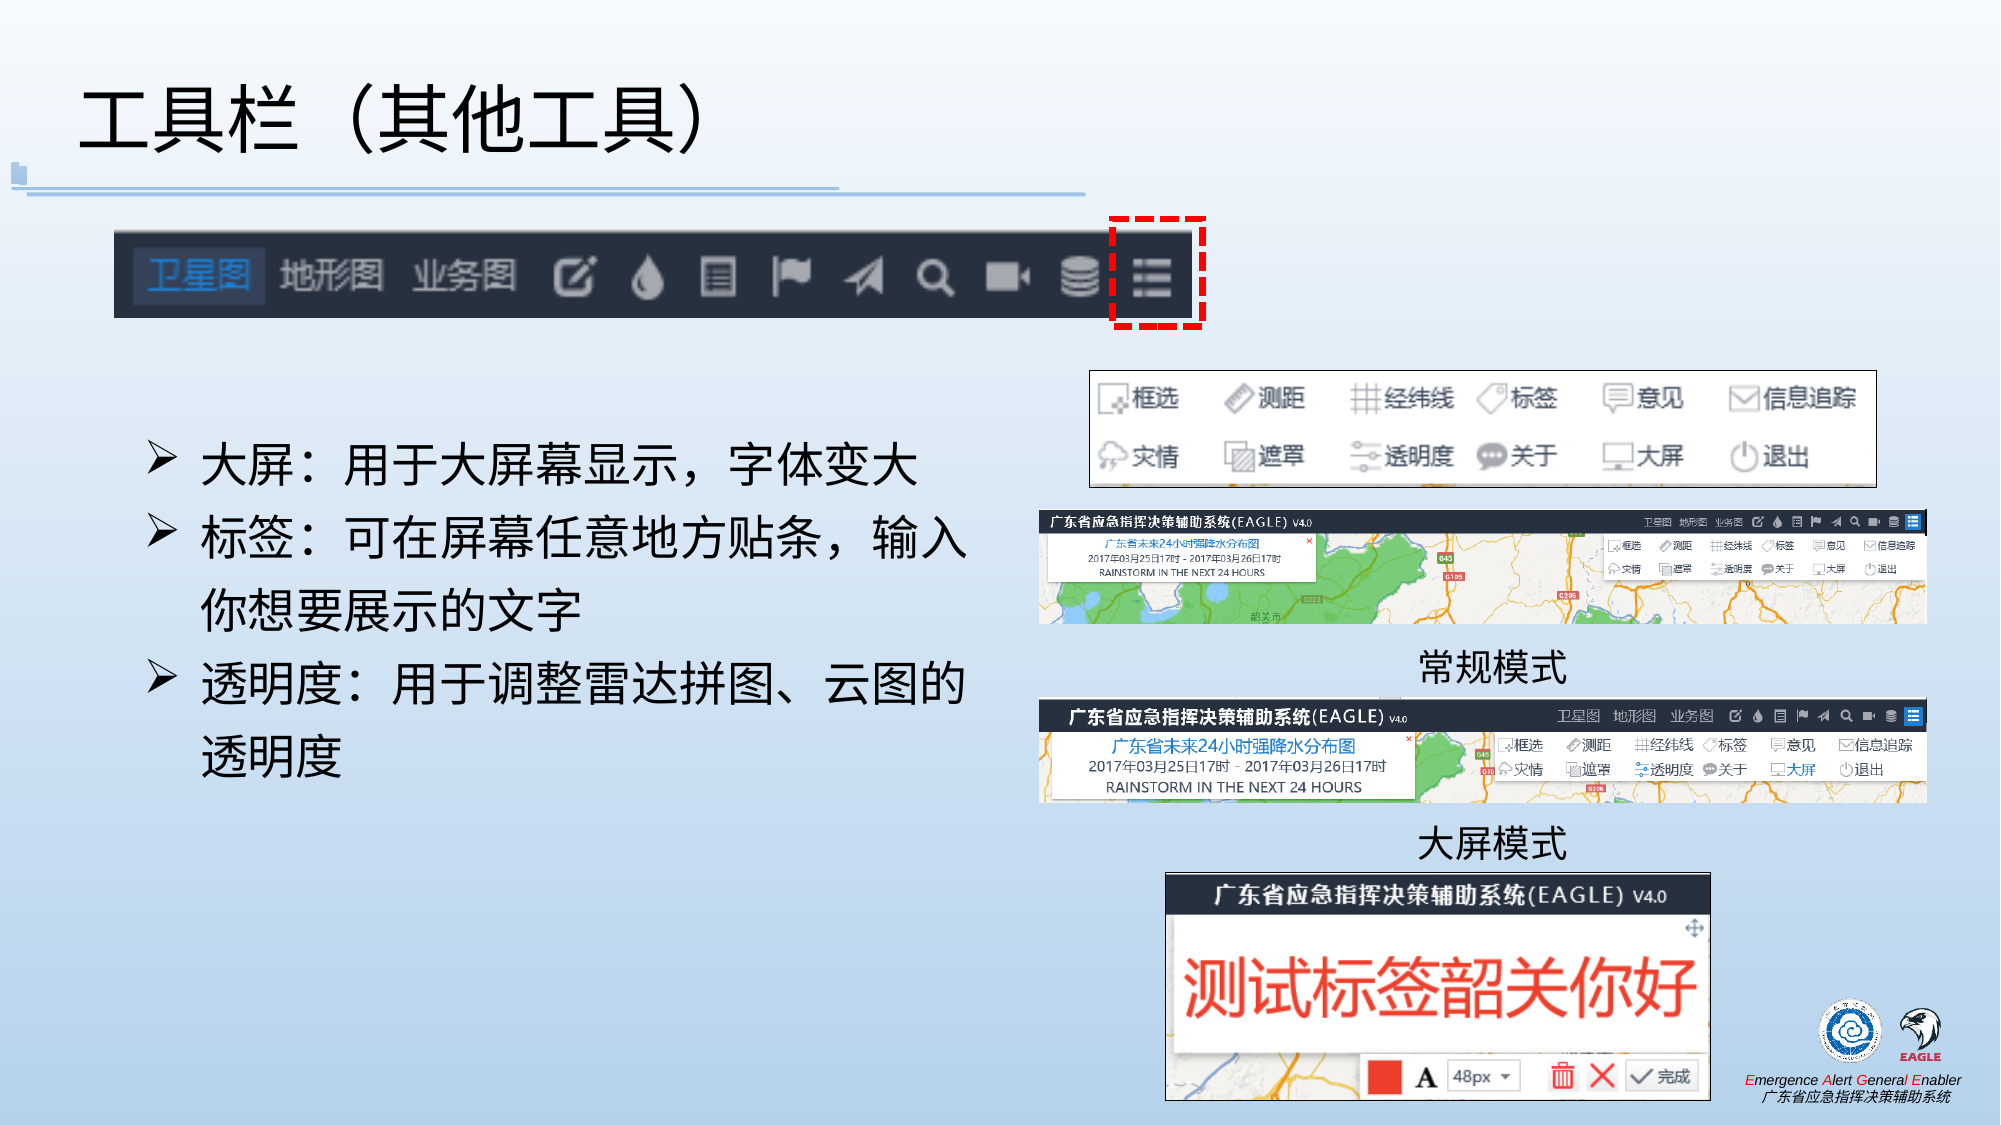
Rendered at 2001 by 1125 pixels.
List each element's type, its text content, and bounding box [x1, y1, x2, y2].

picture [114, 228, 1192, 318]
picture [1039, 697, 1927, 804]
text_box 大屏模式 [1402, 812, 1643, 872]
picture [1039, 509, 1927, 624]
text_box 常规模式 [1402, 637, 1643, 697]
text_box 大屏：用于大屏幕显示，字体变大 标签：可在屏幕任意地方贴条，输入你想要展示的文字 透明度：用于调整雷达拼图、云图的透明度 [128, 411, 998, 791]
text_box [1111, 218, 1203, 327]
picture [1089, 370, 1877, 488]
picture [1818, 997, 1958, 1074]
title 工具栏（其他工具） [61, 42, 1618, 204]
picture [1165, 872, 1711, 1101]
